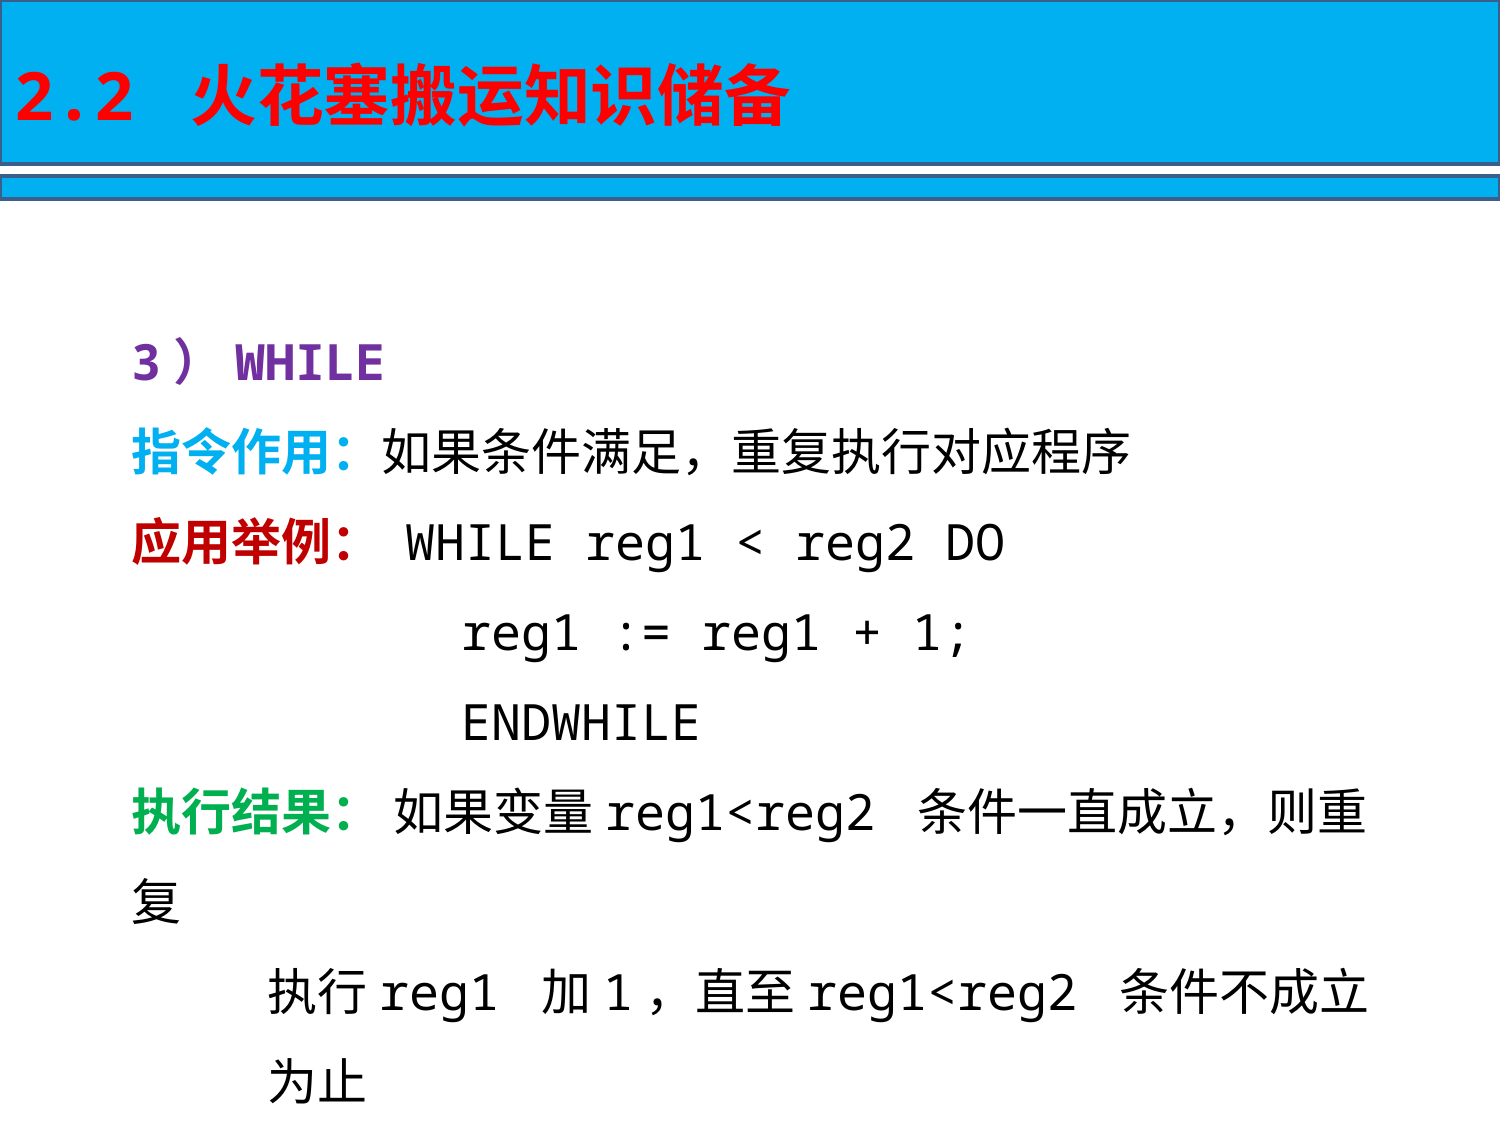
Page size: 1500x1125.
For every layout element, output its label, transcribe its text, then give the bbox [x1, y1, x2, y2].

text_box [0, 174, 1500, 201]
text_box 2.2 火花塞搬运知识储备 [0, 46, 938, 142]
text_box [0, 0, 1500, 166]
text_box 3）WHILE 指令作用：如果条件满足，重复执行对应程序 应用举例： WHILE reg1 < reg2 DO reg1 := reg1 + 1; ENDWHILE 执行结果： 如果变量reg1<reg2 条件一直成立，则重复 执行reg1 加1，直至reg1<reg2 条件不成立 为止 [117, 292, 1407, 1118]
